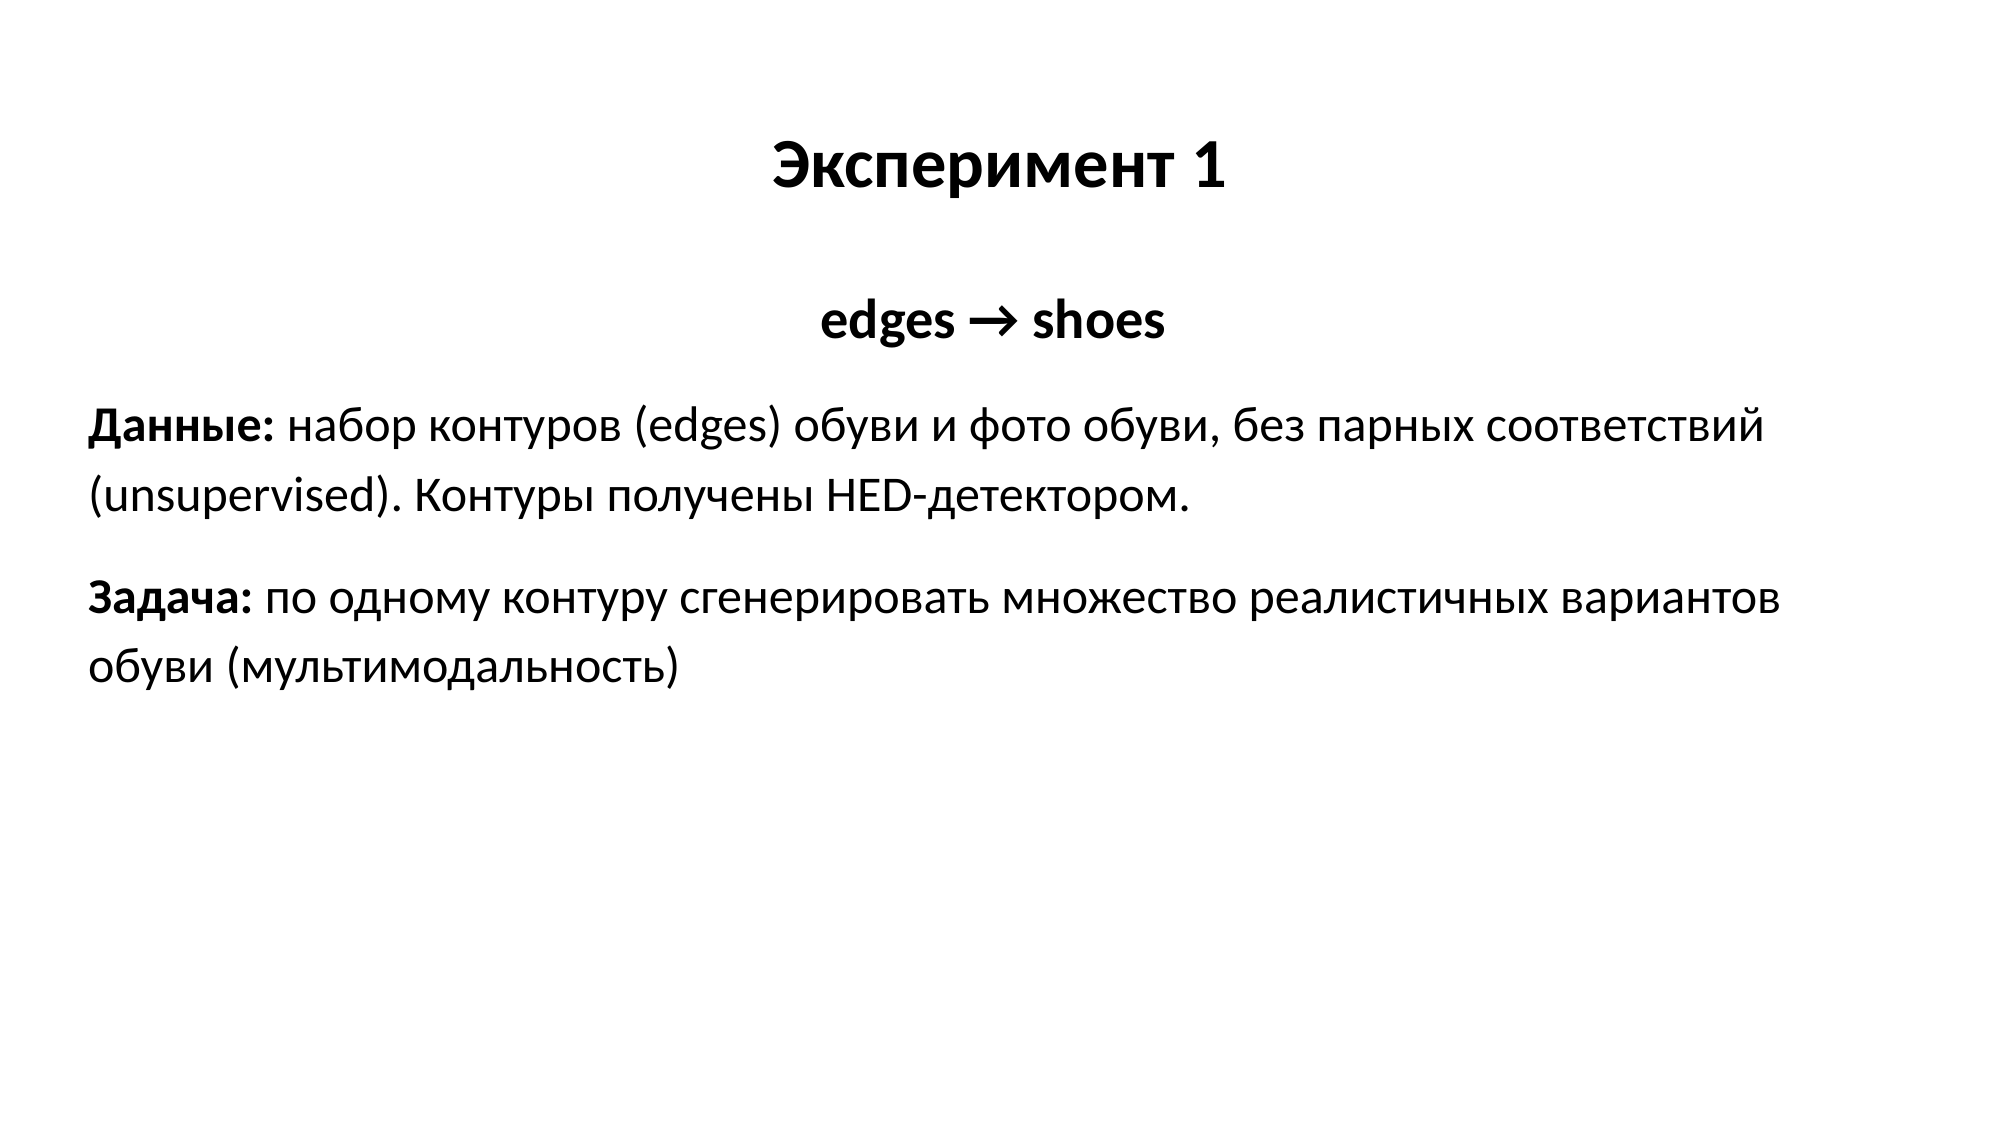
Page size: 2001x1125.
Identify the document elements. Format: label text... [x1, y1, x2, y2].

list edges → shoes Данные: набор контуров (edges) обуви и фото обуви, без парных соответствий (unsupervised). Контуры получены HED-детектором. Задача: по одному контуру сгенерировать множество реалистичных вариантов обуви (мультимодальность) [68, 252, 1932, 1000]
title Эксперимент 1 [68, 97, 1932, 223]
